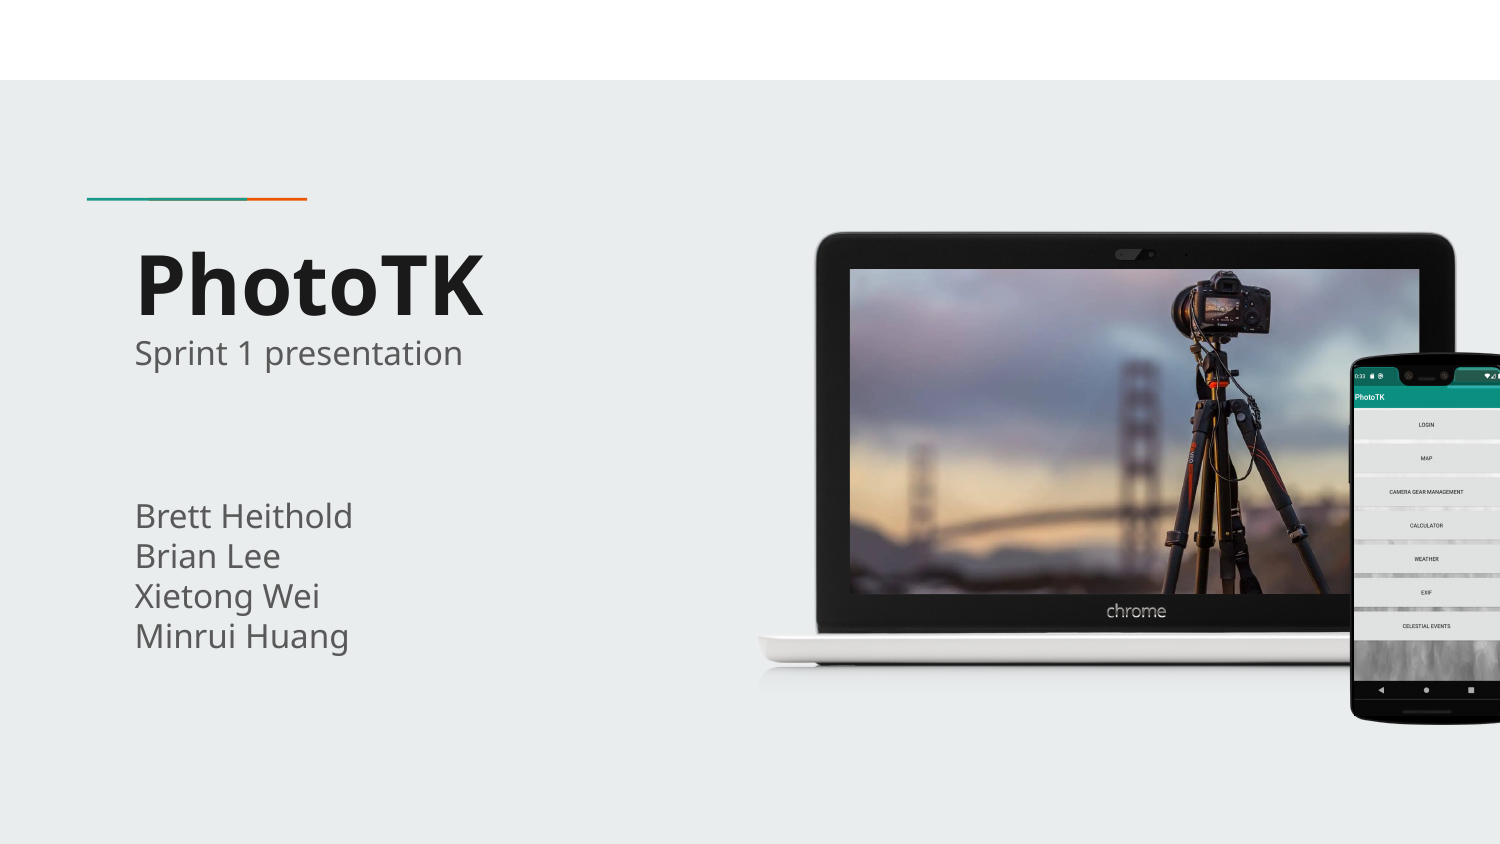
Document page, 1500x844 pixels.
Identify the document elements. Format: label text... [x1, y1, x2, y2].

subtitle Brett Heithold Brian Lee Xietong Wei Minrui Huang [119, 480, 741, 746]
title PhotoTK Sprint 1 presentation [119, 216, 741, 455]
picture [755, 229, 1500, 725]
